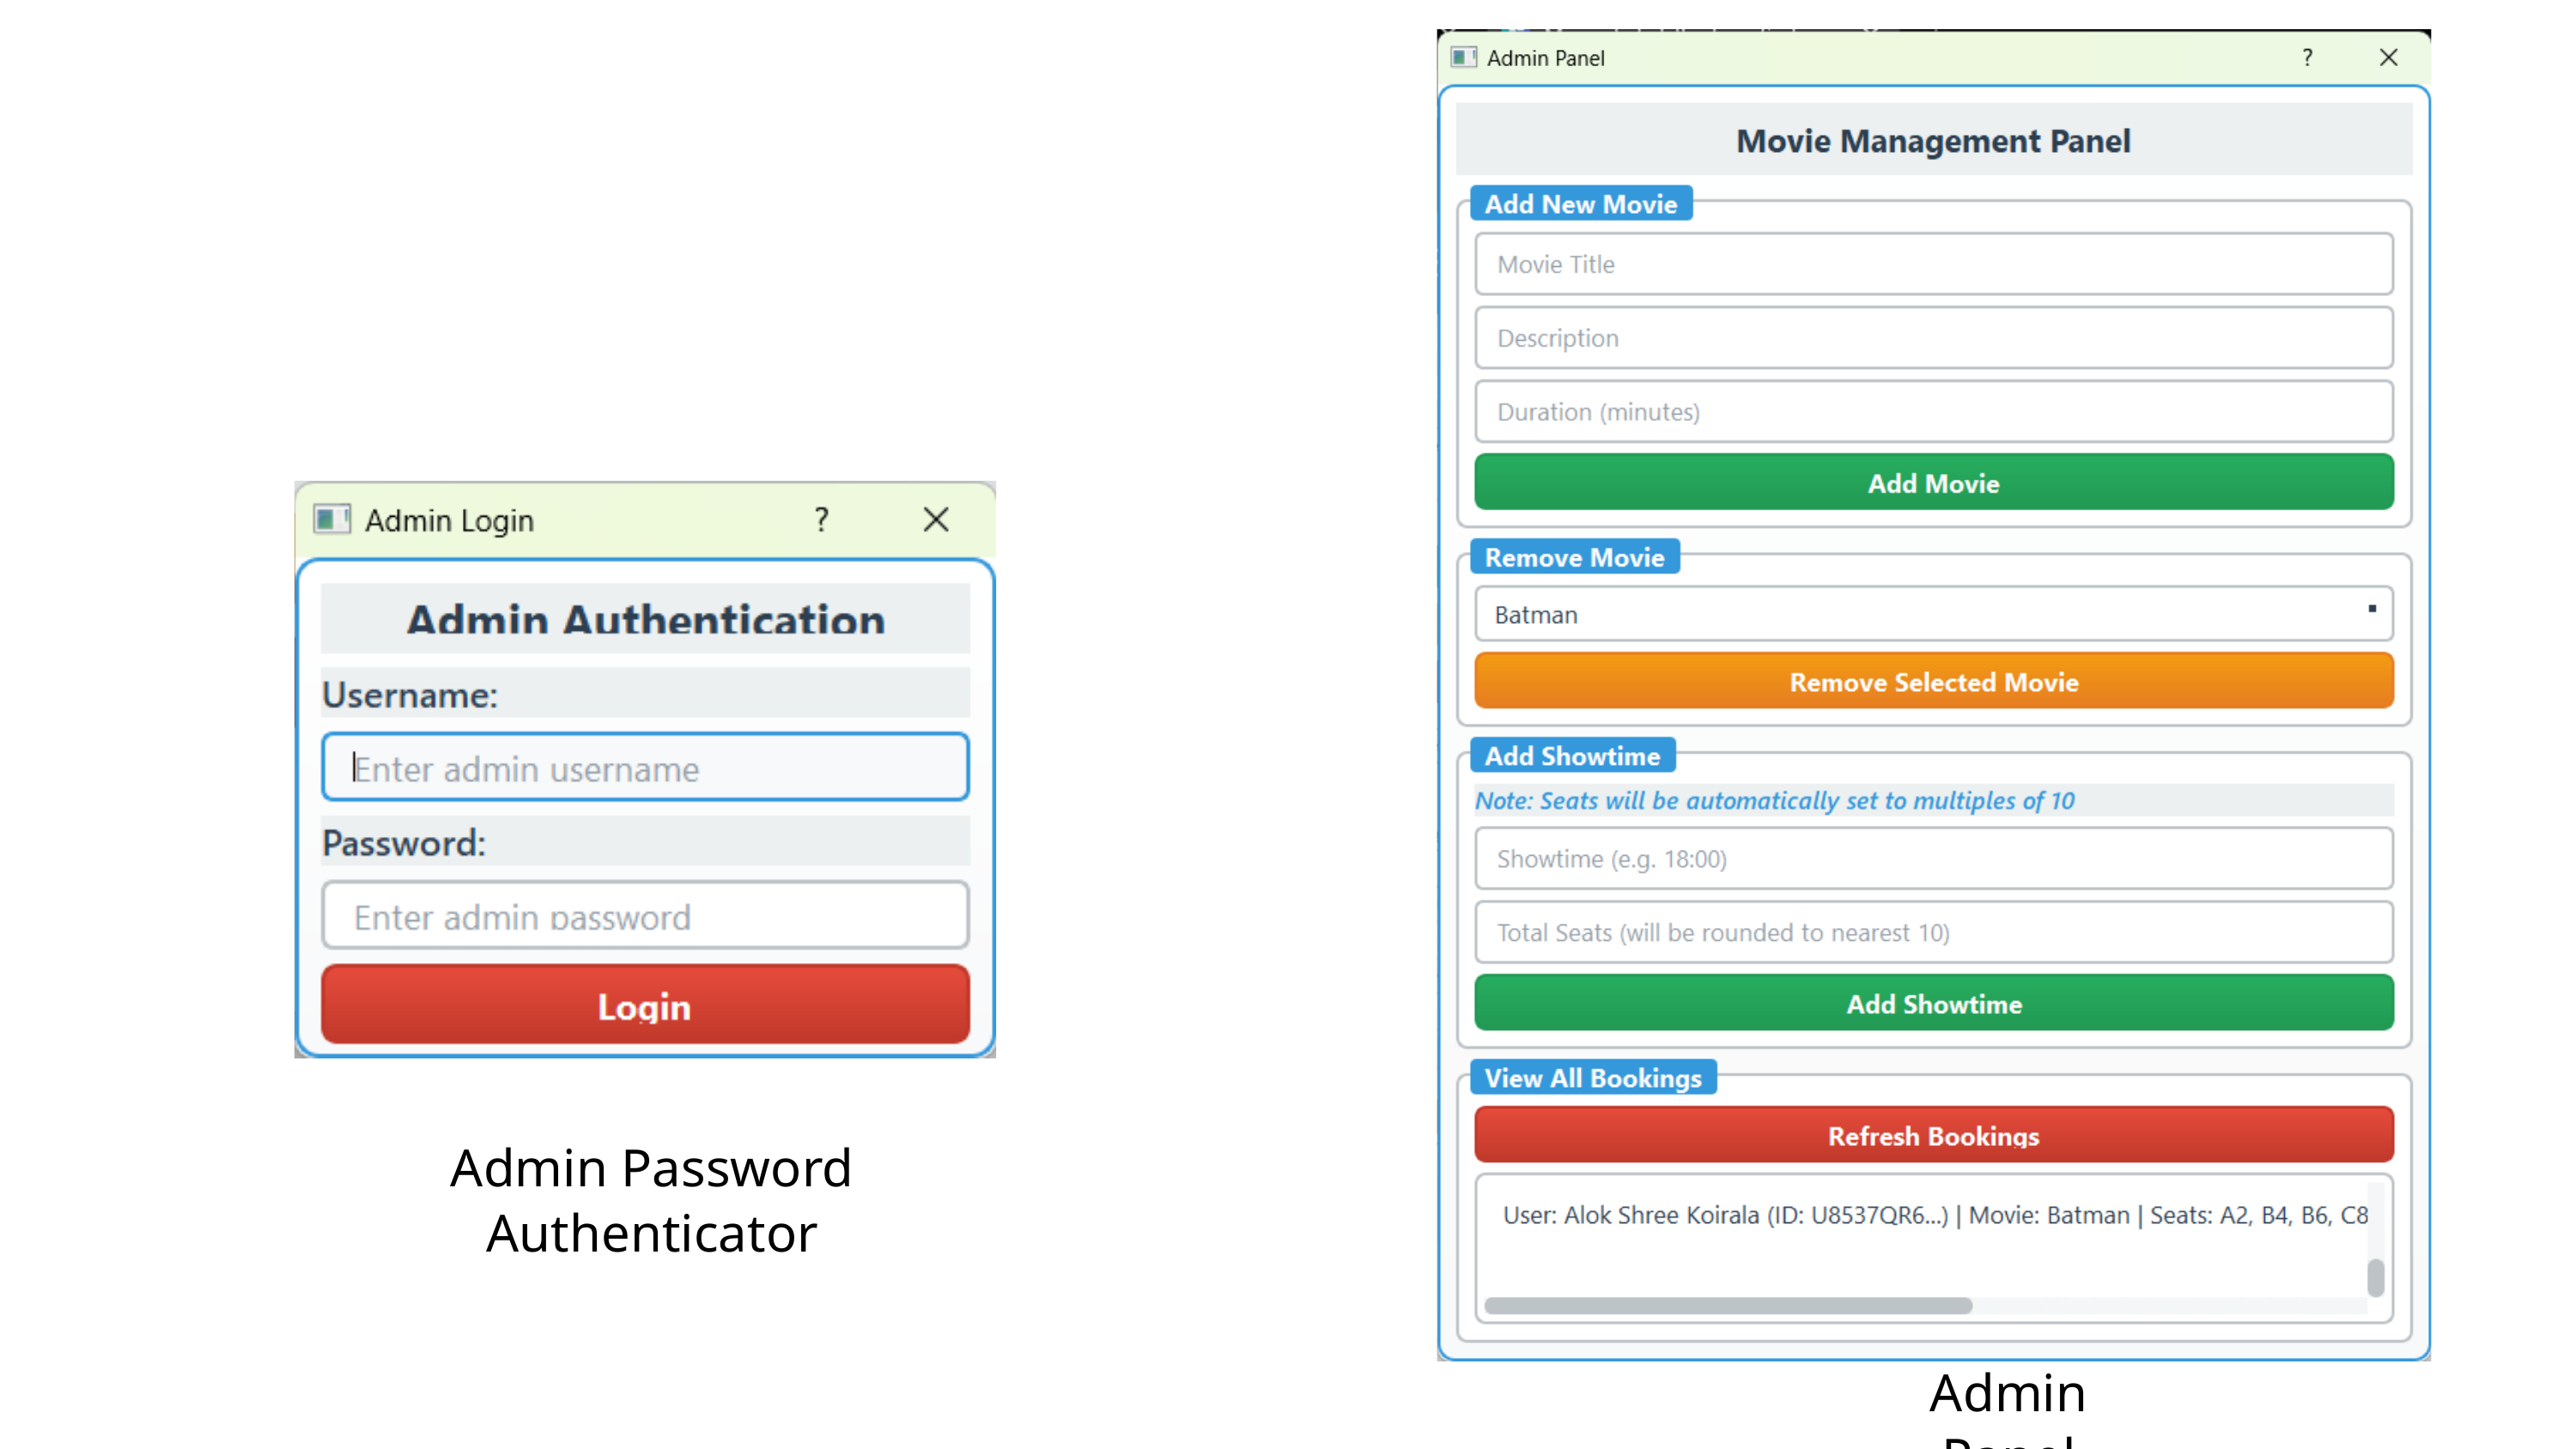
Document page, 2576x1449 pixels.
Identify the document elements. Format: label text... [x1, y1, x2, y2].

text_box Admin Password Authenticator [309, 1132, 996, 1263]
text_box [294, 481, 997, 1058]
text_box [1437, 29, 2432, 1361]
text_box Admin Panel [1868, 1356, 2150, 1449]
